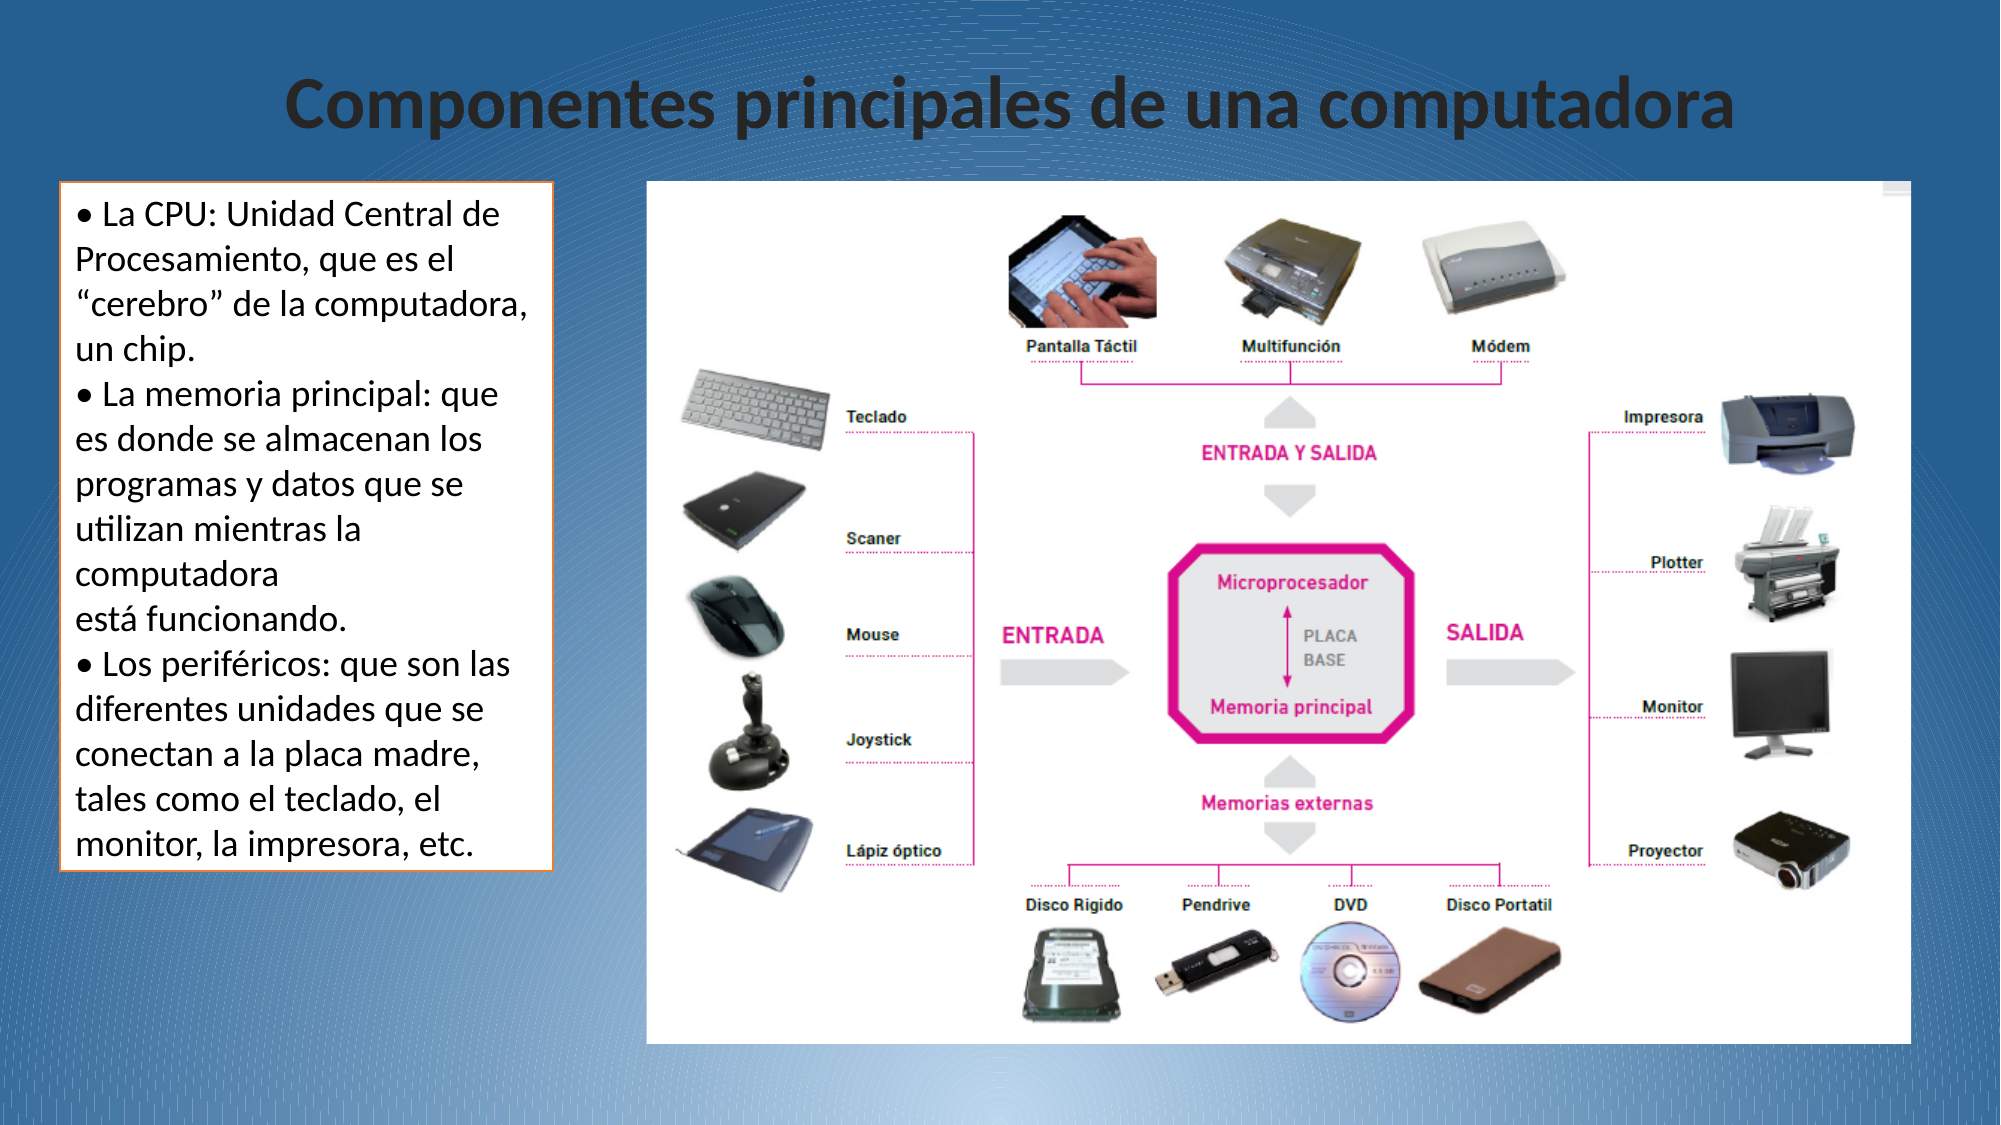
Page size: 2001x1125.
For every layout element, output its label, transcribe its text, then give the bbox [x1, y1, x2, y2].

text_box Componentes principales de una computadora [270, 45, 1753, 151]
text_box • La CPU: Unidad Central de Procesamiento, que es el “cerebro” de la computadora, un chip. • La memoria principal: que es donde se almacenan los programas y datos que se utilizan mientras la computadora está funcionando. • Los periféricos: que son las diferentes unidades que se conectan a la placa madre, tales como el teclado, el monitor, la impresora, etc. [59, 181, 554, 872]
picture [646, 181, 1912, 1044]
